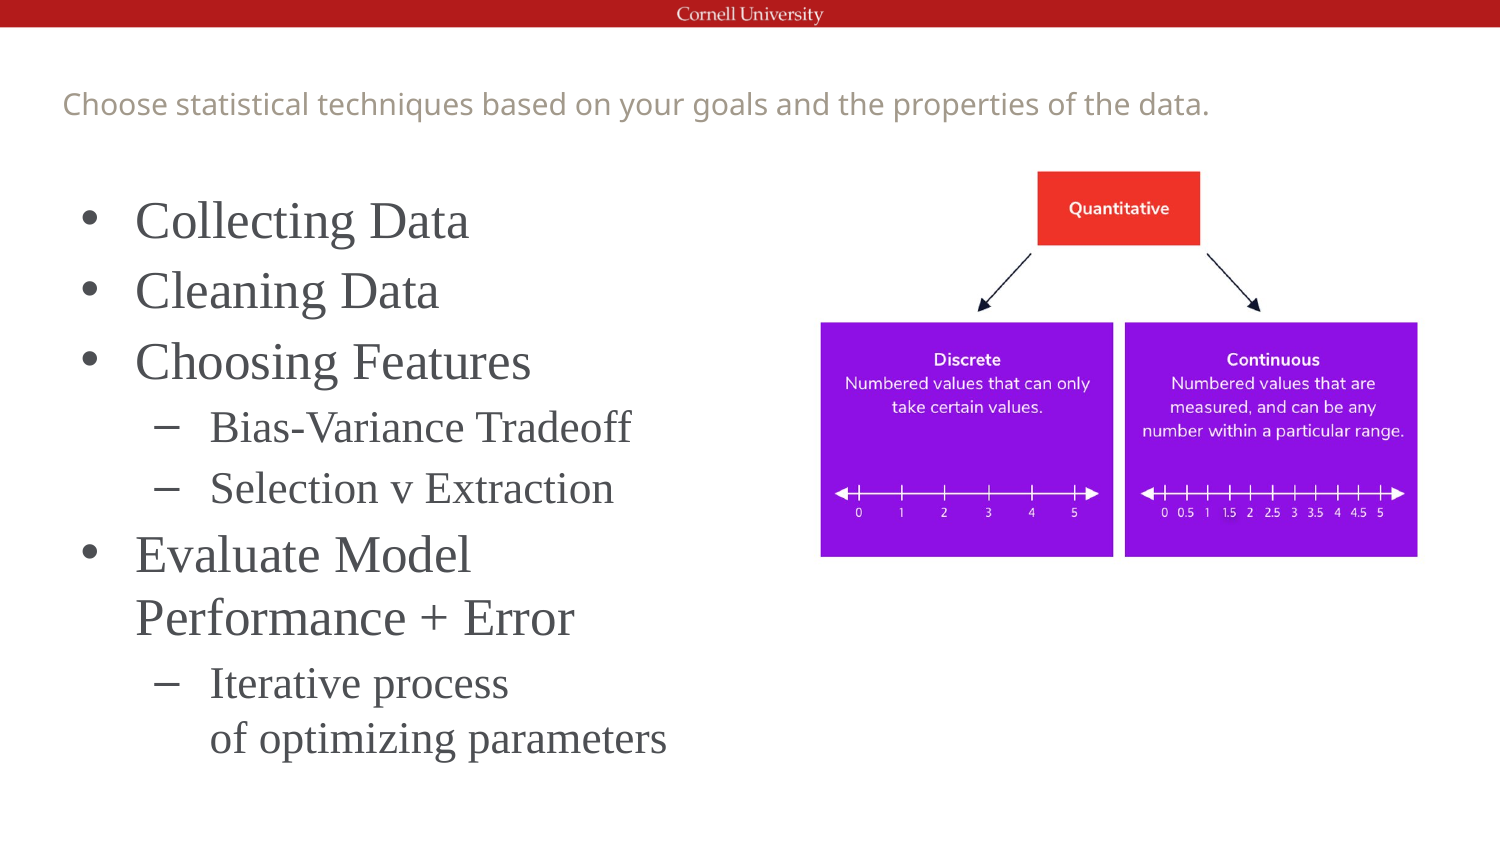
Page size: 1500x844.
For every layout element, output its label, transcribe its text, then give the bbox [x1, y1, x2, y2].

picture [804, 139, 1433, 586]
picture [673, 0, 824, 43]
title Choose statistical techniques based on your goals and the properties of the data. [47, 66, 1495, 141]
list Collecting Data Cleaning Data Choosing Features Bias-Variance Tradeoff Selection v Extraction Evaluate Model Performance + Error Iterative process of optimizing parameters [47, 178, 712, 779]
